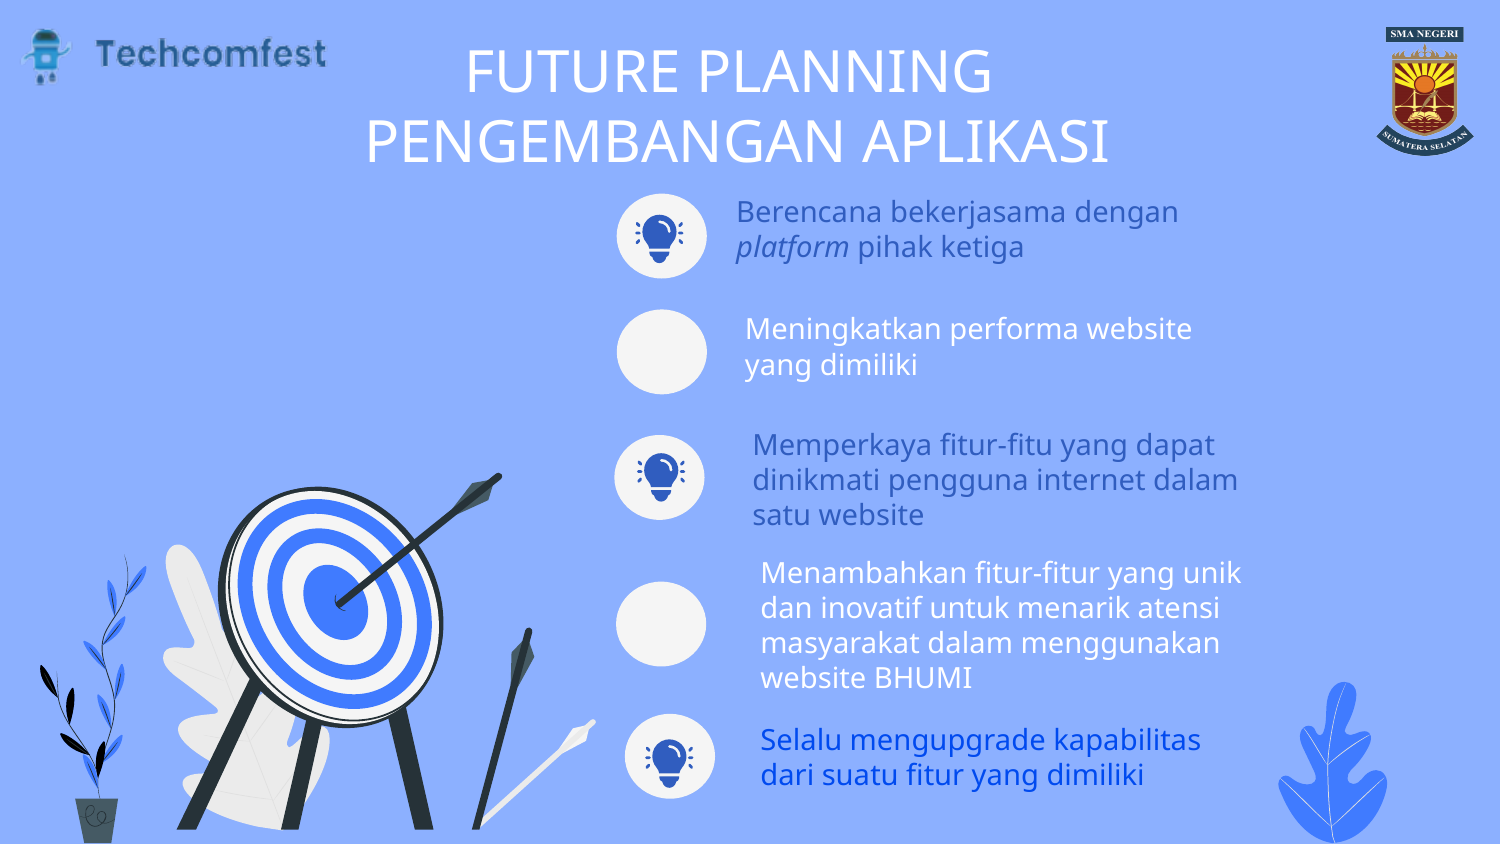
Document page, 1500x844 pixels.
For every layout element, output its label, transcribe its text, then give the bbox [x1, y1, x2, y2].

subtitle Menambahkan fitur-fitur yang unik dan inovatif untuk menarik atensi masyarakat dalam menggunakan website BHUMI [745, 539, 1304, 609]
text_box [1277, 681, 1388, 844]
picture [1376, 27, 1474, 156]
text_box [616, 193, 707, 279]
picture [0, 13, 355, 102]
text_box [636, 452, 686, 502]
text_box [624, 713, 716, 791]
subtitle Berencana bekerjasama dengan platform pihak ketiga [721, 178, 1234, 248]
text_box [616, 309, 707, 395]
subtitle Meningkatkan performa website yang dimiliki [730, 295, 1242, 365]
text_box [157, 472, 597, 831]
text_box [644, 739, 694, 788]
text_box [616, 581, 707, 667]
title FUTURE PLANNING PENGEMBANGAN APLIKASI [38, 19, 1437, 114]
subtitle Memperkaya fitur-fitu yang dapat dinikmati pengguna internet dalam satu website [737, 411, 1274, 481]
subtitle Selalu mengupgrade kapabilitas dari suatu fitur yang dimiliki [745, 706, 1258, 776]
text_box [38, 554, 147, 844]
text_box [614, 435, 705, 520]
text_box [634, 214, 684, 264]
